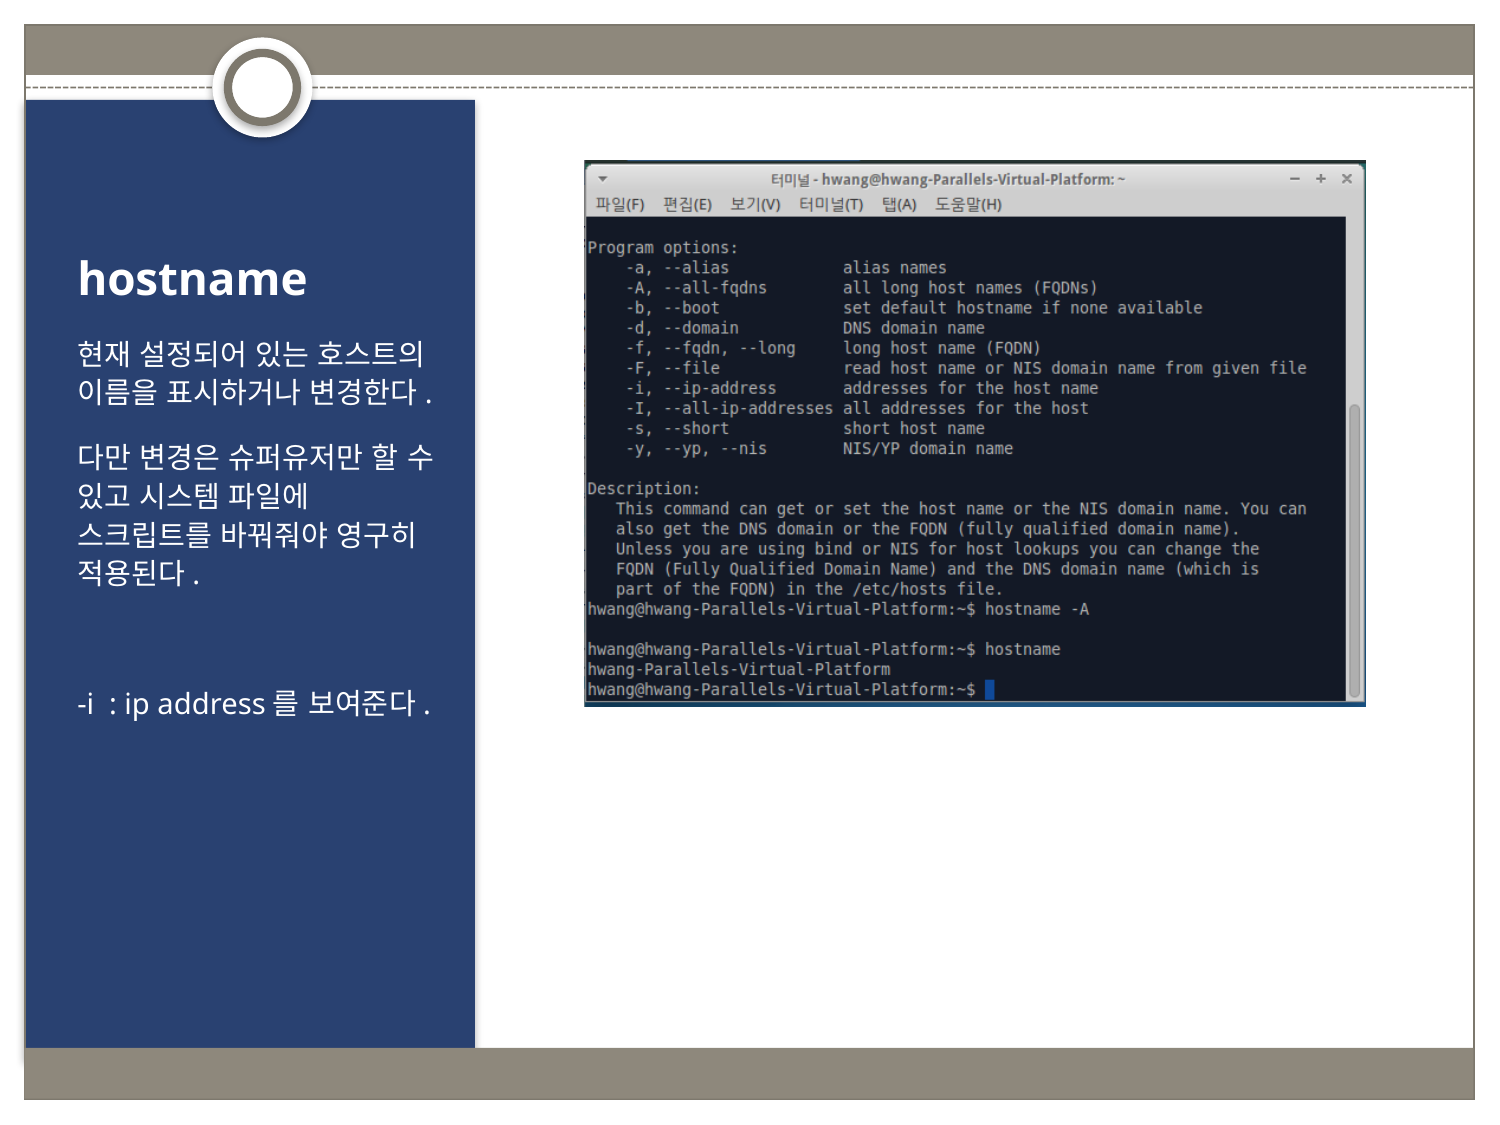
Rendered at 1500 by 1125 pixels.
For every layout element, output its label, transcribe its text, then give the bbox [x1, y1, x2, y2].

title hostname [62, 149, 450, 313]
list 현재 설정되어 있는 호스트의 이름을 표시하거나 변경한다. 다만 변경은 슈퍼유저만 할 수 있고 시스템 파일에 스크립트를 바꿔줘야 영구히 적용된다. -i : ip address를 보여준다. [62, 324, 450, 1005]
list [584, 160, 1366, 708]
